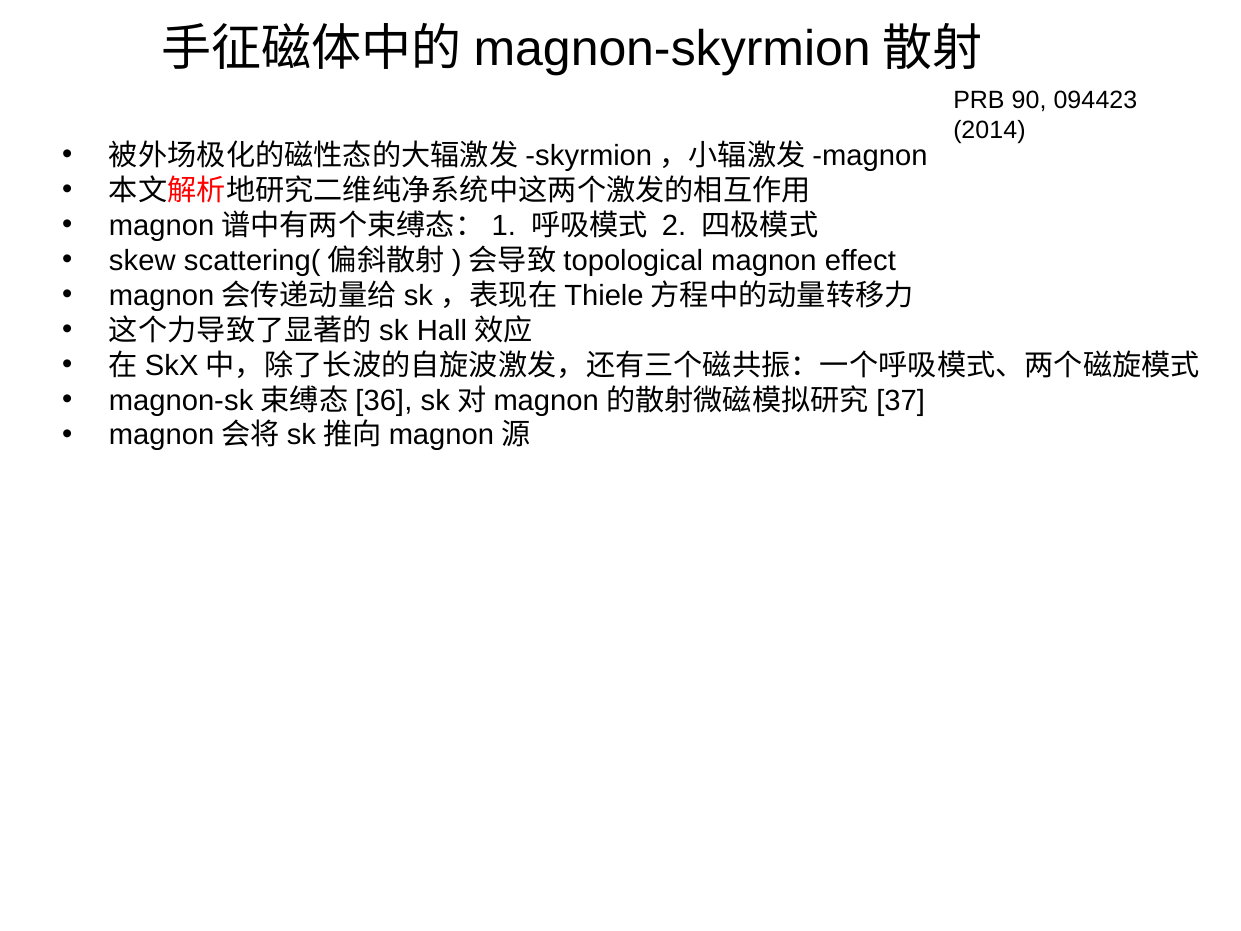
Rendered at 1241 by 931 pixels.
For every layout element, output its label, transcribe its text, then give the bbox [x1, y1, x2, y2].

text_box 手征磁体中的magnon-skyrmion散射 [146, 8, 998, 83]
text_box 被外场极化的磁性态的大辐激发-skyrmion，小辐激发-magnon 本文解析地研究二维纯净系统中这两个激发的相互作用 magnon谱中有两个束缚态：1. 呼吸模式 2. 四极模式 skew scattering(偏斜散射)会导致topological magnon effect magnon会传递动量给sk，表现在Thiele方程中的动量转移力 这个力导致了显著的sk Hall效应 在SkX中，除了长波的自旋波激发，还有三个磁共振：一个呼吸模式、两个磁旋模式 magnon-sk束缚态[36], sk对magnon的散射微磁模拟研究[37] magnon会将sk推向magnon源 [47, 128, 1216, 459]
text_box PRB 90, 094423 (2014) [938, 76, 1224, 152]
